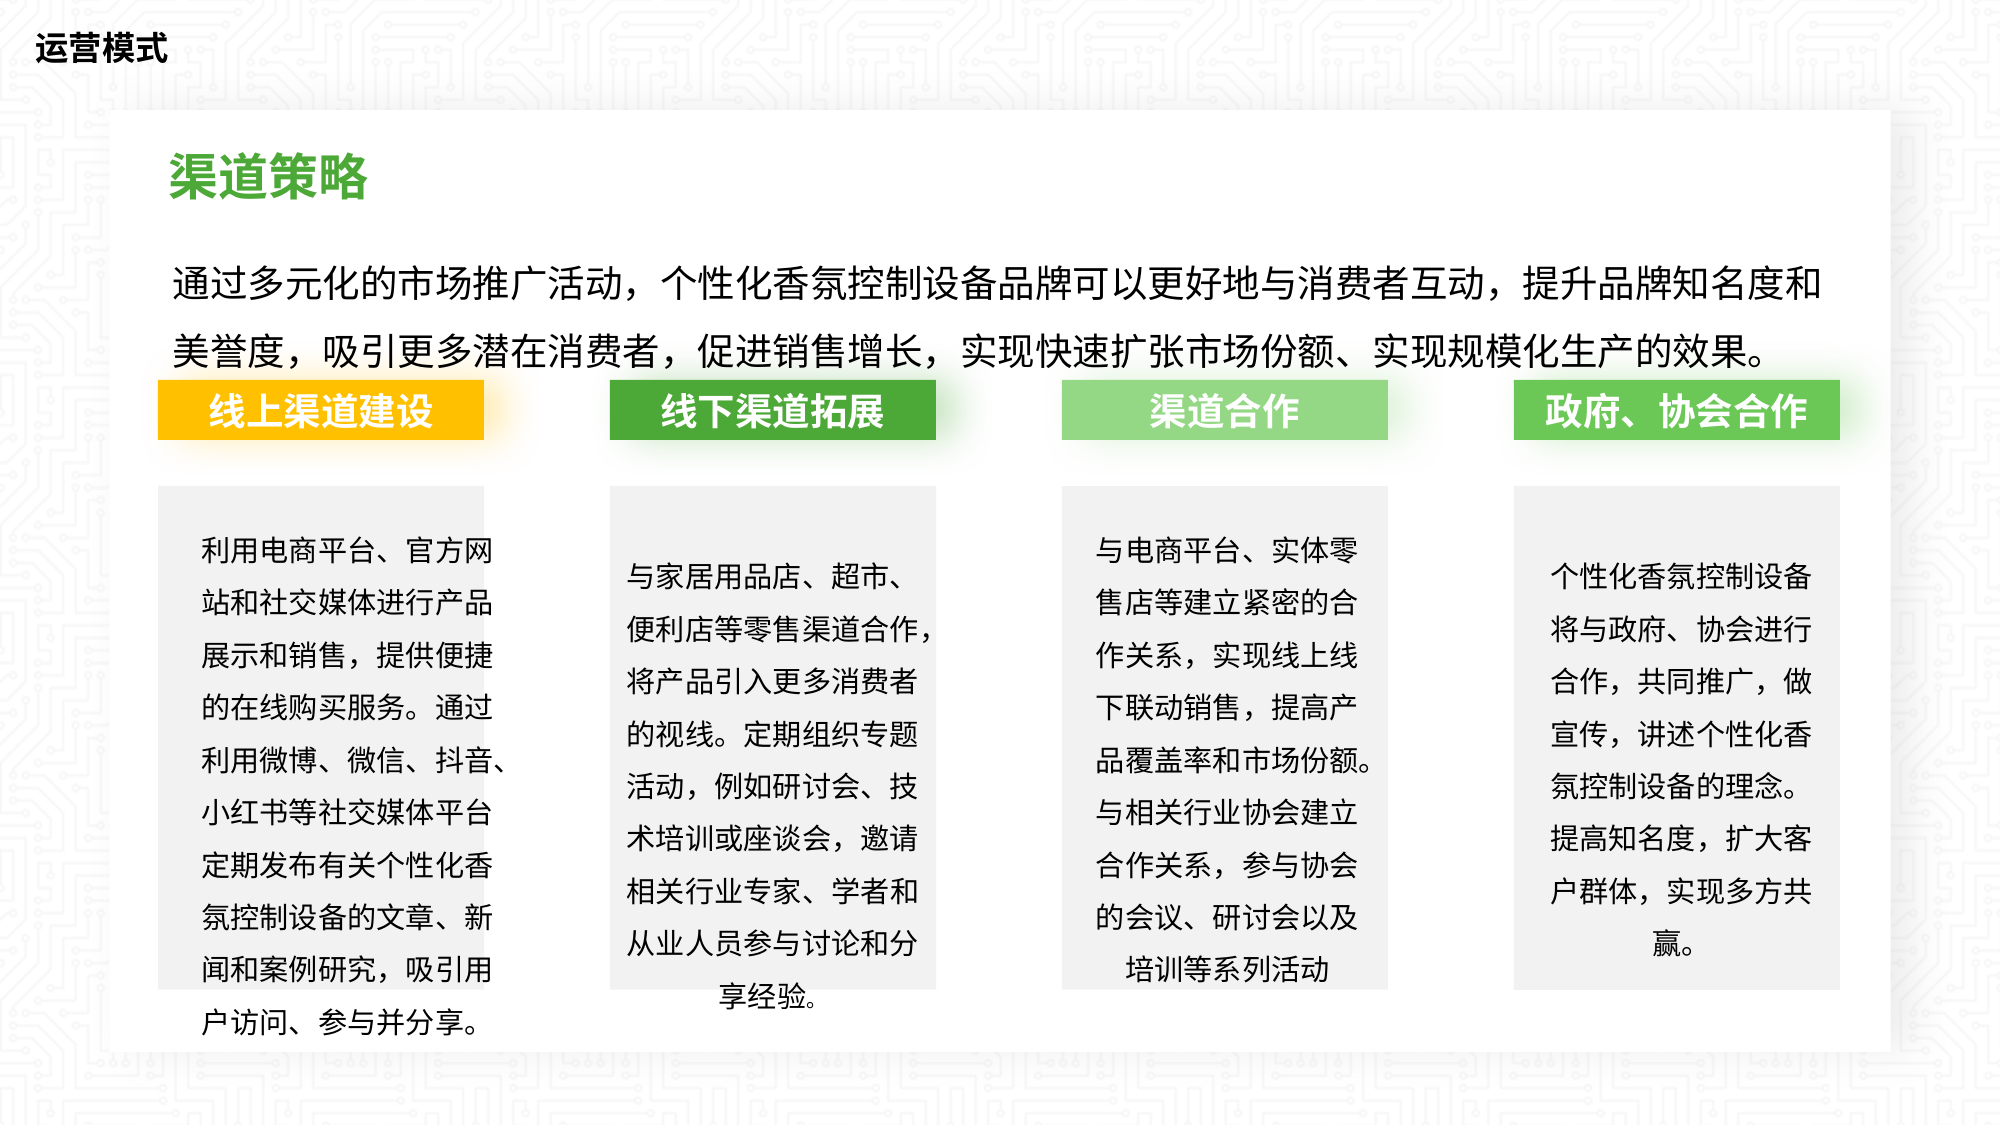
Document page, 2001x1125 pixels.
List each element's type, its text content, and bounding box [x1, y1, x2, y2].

text_box [1513, 485, 1841, 991]
text_box 政府、协会合作 [1513, 381, 1841, 441]
text_box 与家居用品店、超市、便利店等零售渠道合作，将产品引入更多消费者的视线。定期组织专题活动，例如研讨会、技术培训或座谈会，邀请相关行业专家、学者和从业人员参与讨论和分享经验。 [609, 533, 936, 1021]
text_box [157, 485, 485, 991]
text_box 运营模式 [21, 19, 184, 75]
text_box 渠道合作 [1061, 381, 1389, 441]
text_box 线下渠道拓展 [609, 381, 937, 441]
text_box 个性化香氛控制设备将与政府、协会进行合作，共同推广，做宣传，讲述个性化香氛控制设备的理念。提高知名度，扩大客户群体，实现多方共赢。 [1523, 533, 1840, 969]
text_box [108, 109, 1892, 1053]
text_box [1061, 485, 1389, 991]
text_box 通过多元化的市场推广活动，个性化香氛控制设备品牌可以更好地与消费者互动，提升品牌知名度和美誉度，吸引更多潜在消费者，促进销售增长，实现快速扩张市场份额、实现规模化生产的效果。 [158, 230, 1842, 381]
text_box 利用电商平台、官方网站和社交媒体进行产品展示和销售，提供便捷的在线购买服务。通过利用微博、微信、抖音、小红书等社交媒体平台定期发布有关个性化香氛控制设备的文章、新闻和案例研究，吸引用户访问、参与并分享。 [184, 507, 511, 1047]
text_box 渠道策略 [153, 137, 1837, 213]
text_box 线上渠道建设 [157, 379, 485, 441]
text_box [609, 485, 937, 991]
text_box 与电商平台、实体零售店等建立紧密的合作关系，实现线上线下联动销售，提高产品覆盖率和市场份额。与相关行业协会建立合作关系，参与协会的会议、研讨会以及培训等系列活动 [1067, 507, 1388, 995]
